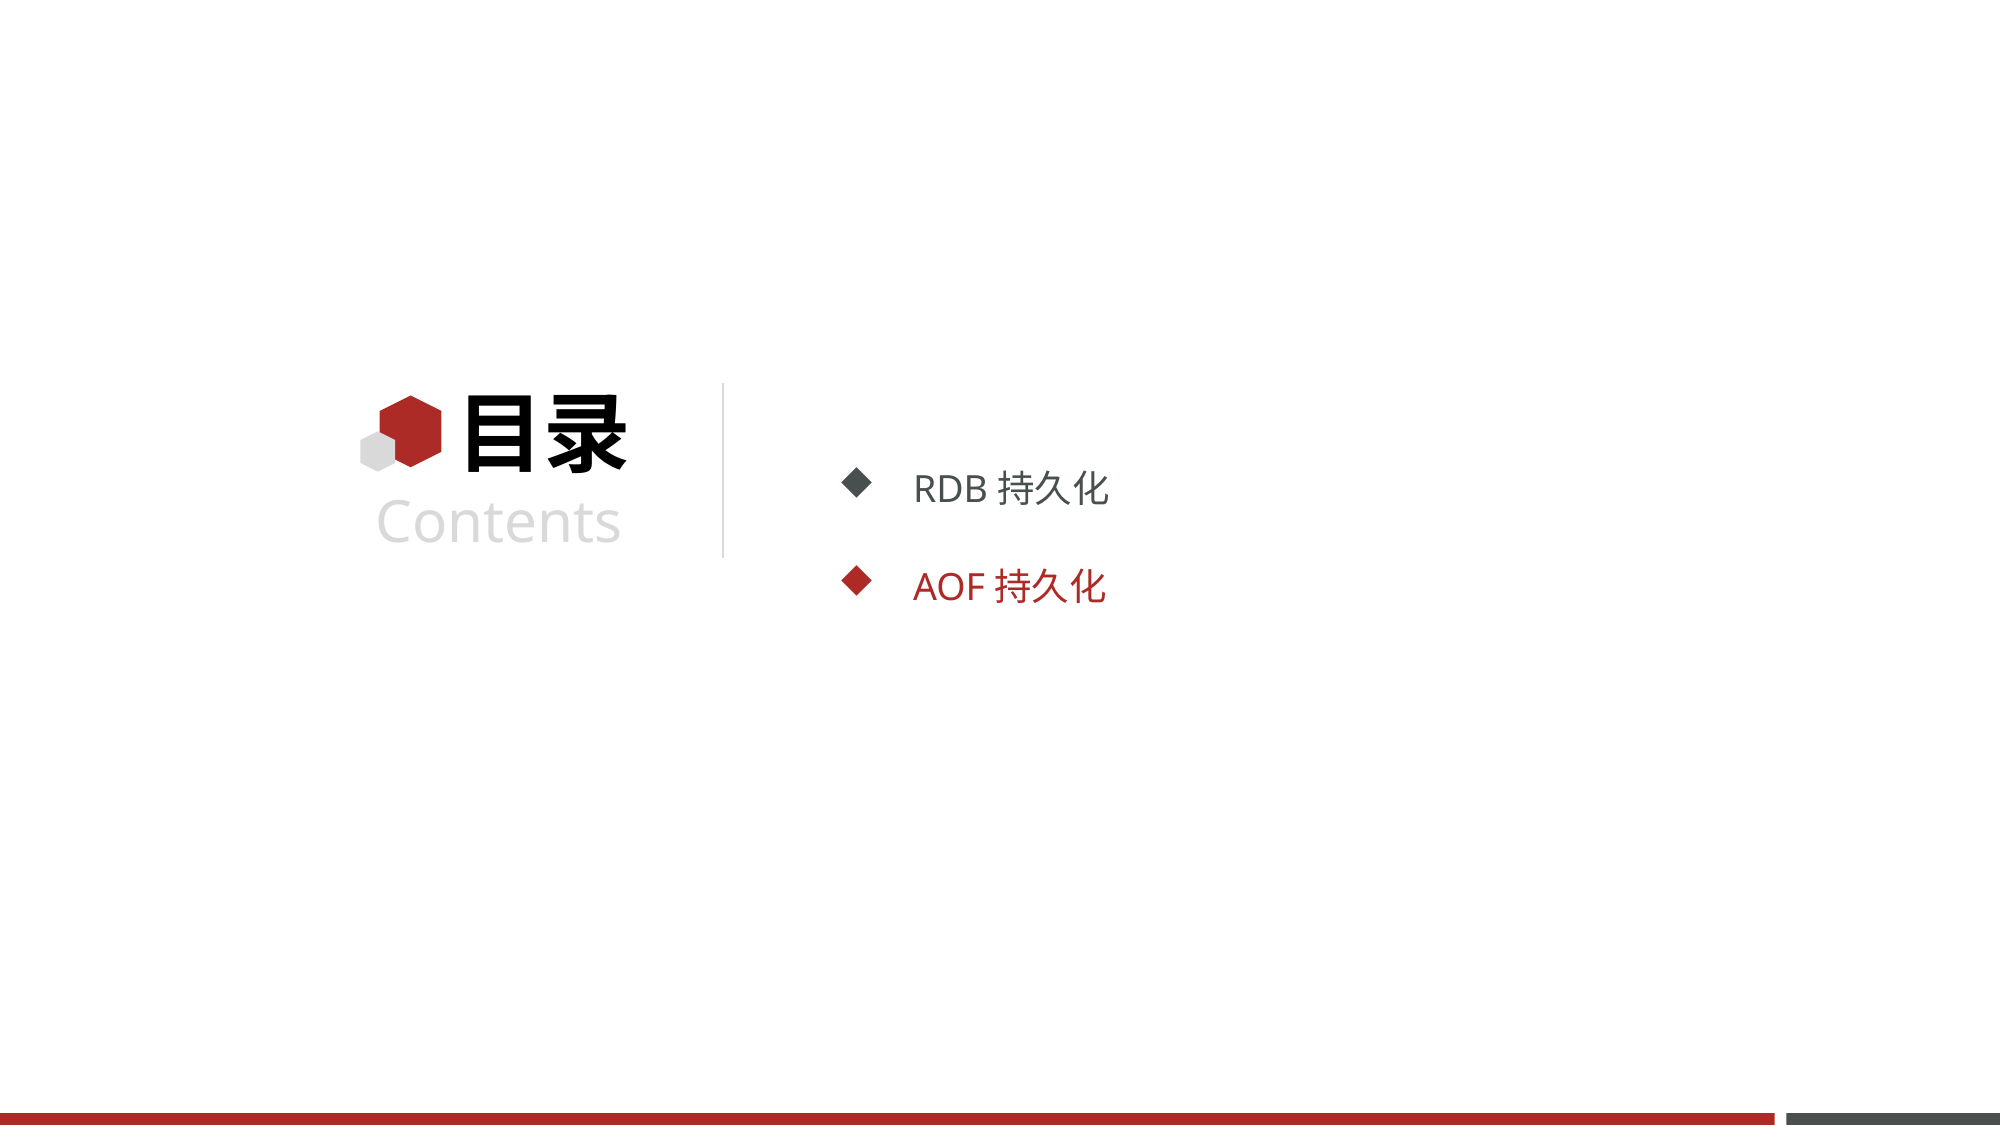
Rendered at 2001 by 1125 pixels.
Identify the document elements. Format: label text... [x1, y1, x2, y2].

list RDB持久化 AOF持久化 [823, 165, 1804, 864]
